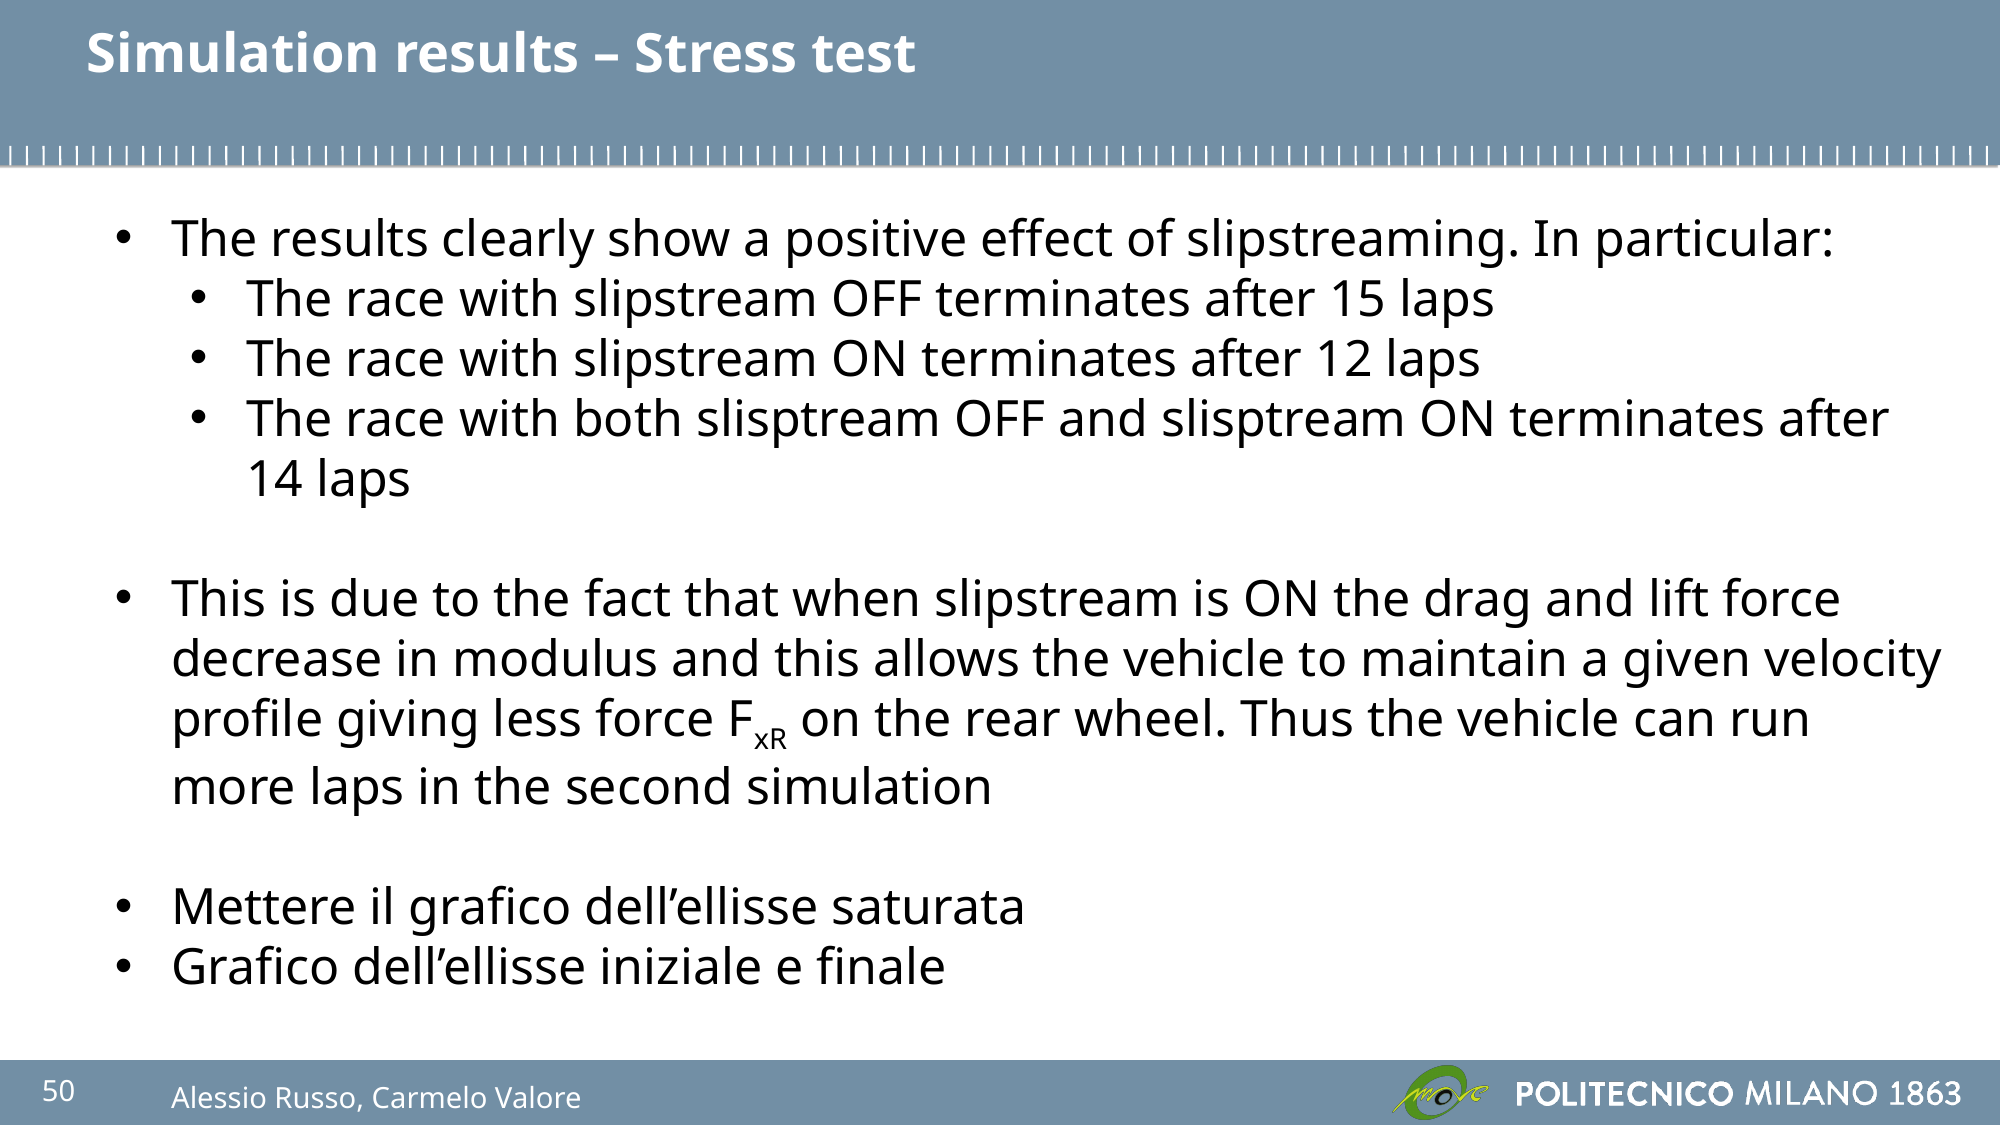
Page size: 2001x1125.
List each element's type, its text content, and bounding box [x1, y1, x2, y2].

picture [1961, 1068, 1967, 1117]
text_box Simulation results – Stress test [71, 11, 1915, 89]
text_box 50 [7, 1062, 100, 1123]
text_box The results clearly show a positive effect of slipstreaming. In particular: The race with slipstream OFF terminates after 15 laps The race with slipstream ON terminates after 12 laps The race with both slisptream OFF and slisptream ON terminates after 14 laps This is due to the fact that when slipstream is ON the drag and lift force decrease in modulus and this allows the vehicle to maintain a given velocity profile giving less force FxR on the rear wheel. Thus the vehicle can run more laps in the second simulation Mettere il grafico dell’ellisse saturata Grafico dell’ellisse iniziale e finale [100, 199, 1961, 1125]
